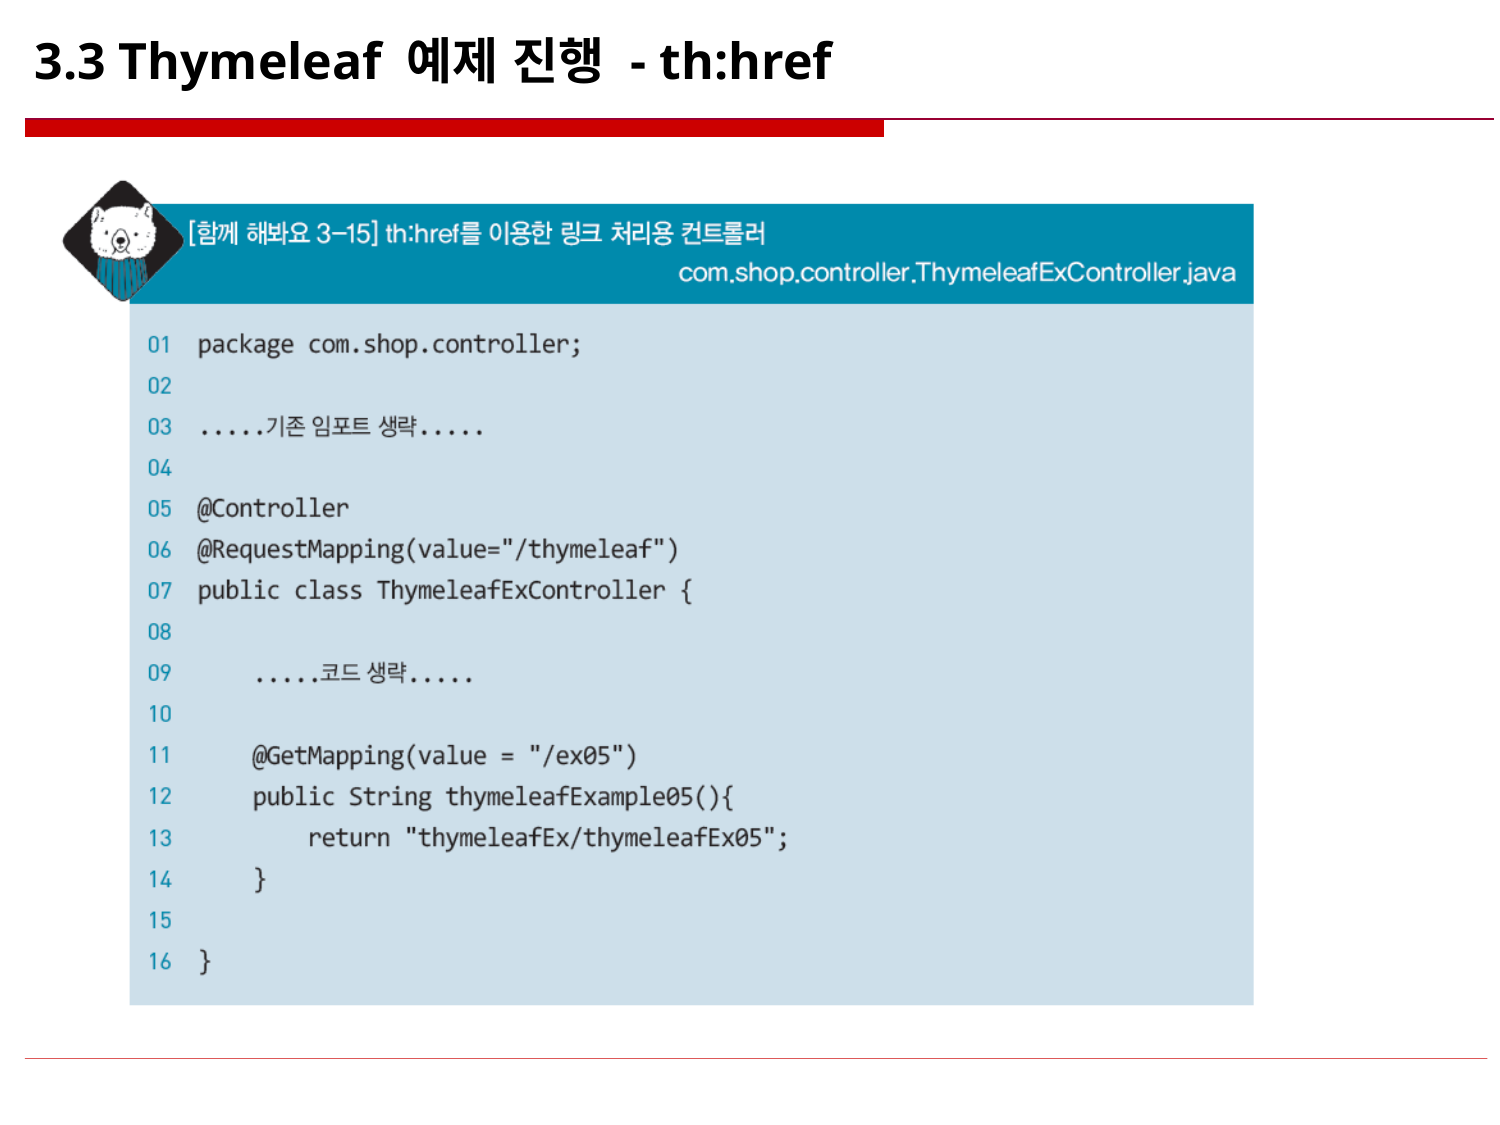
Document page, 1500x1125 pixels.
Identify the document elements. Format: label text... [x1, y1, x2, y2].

picture [52, 172, 1283, 1022]
title 3.3 Thymeleaf 예제 진행 - th:href [19, 23, 1370, 96]
